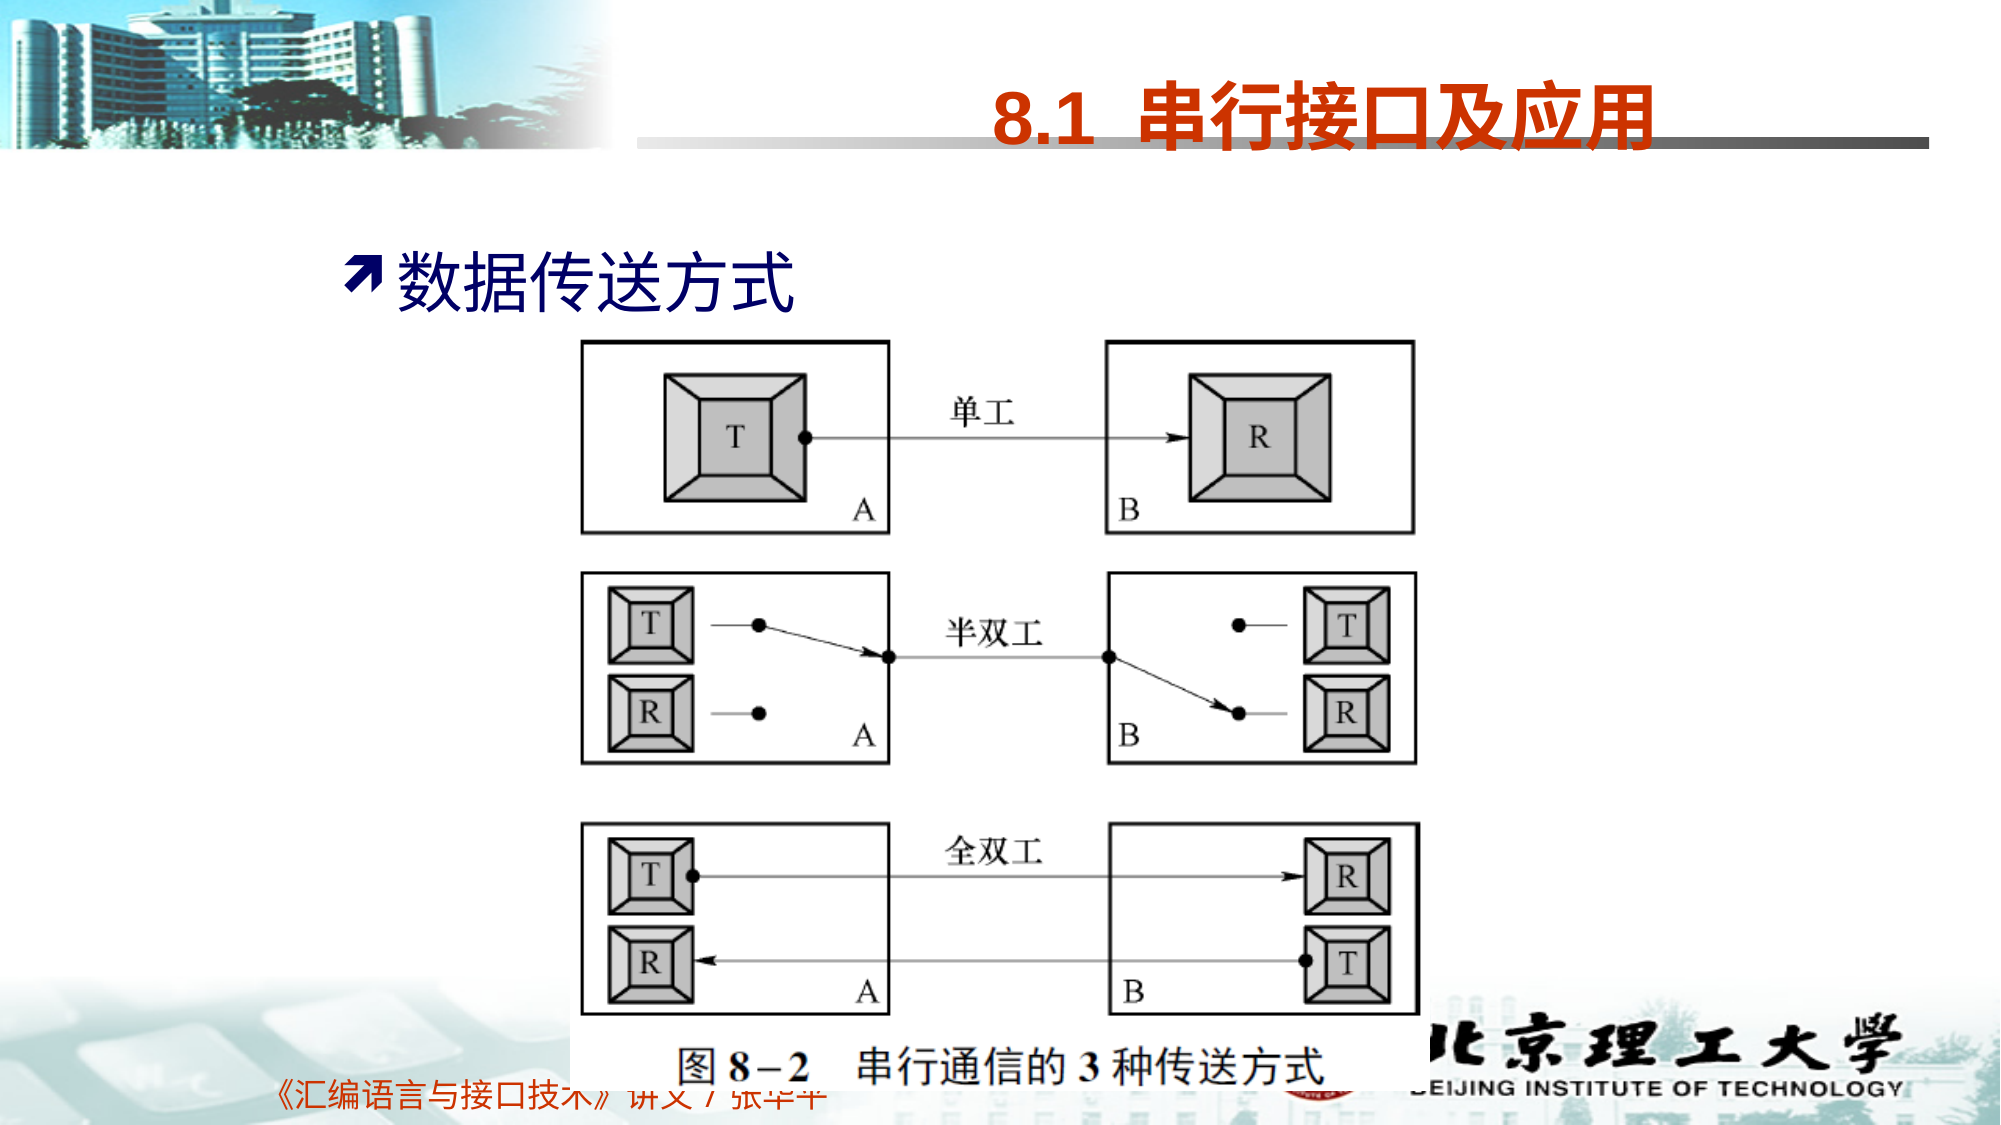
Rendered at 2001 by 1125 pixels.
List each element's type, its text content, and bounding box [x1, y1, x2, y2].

title 8.1 串行接口及应用 [409, 45, 1675, 185]
list 数据传送方式 [324, 233, 1675, 1024]
picture [0, 0, 2000, 1125]
